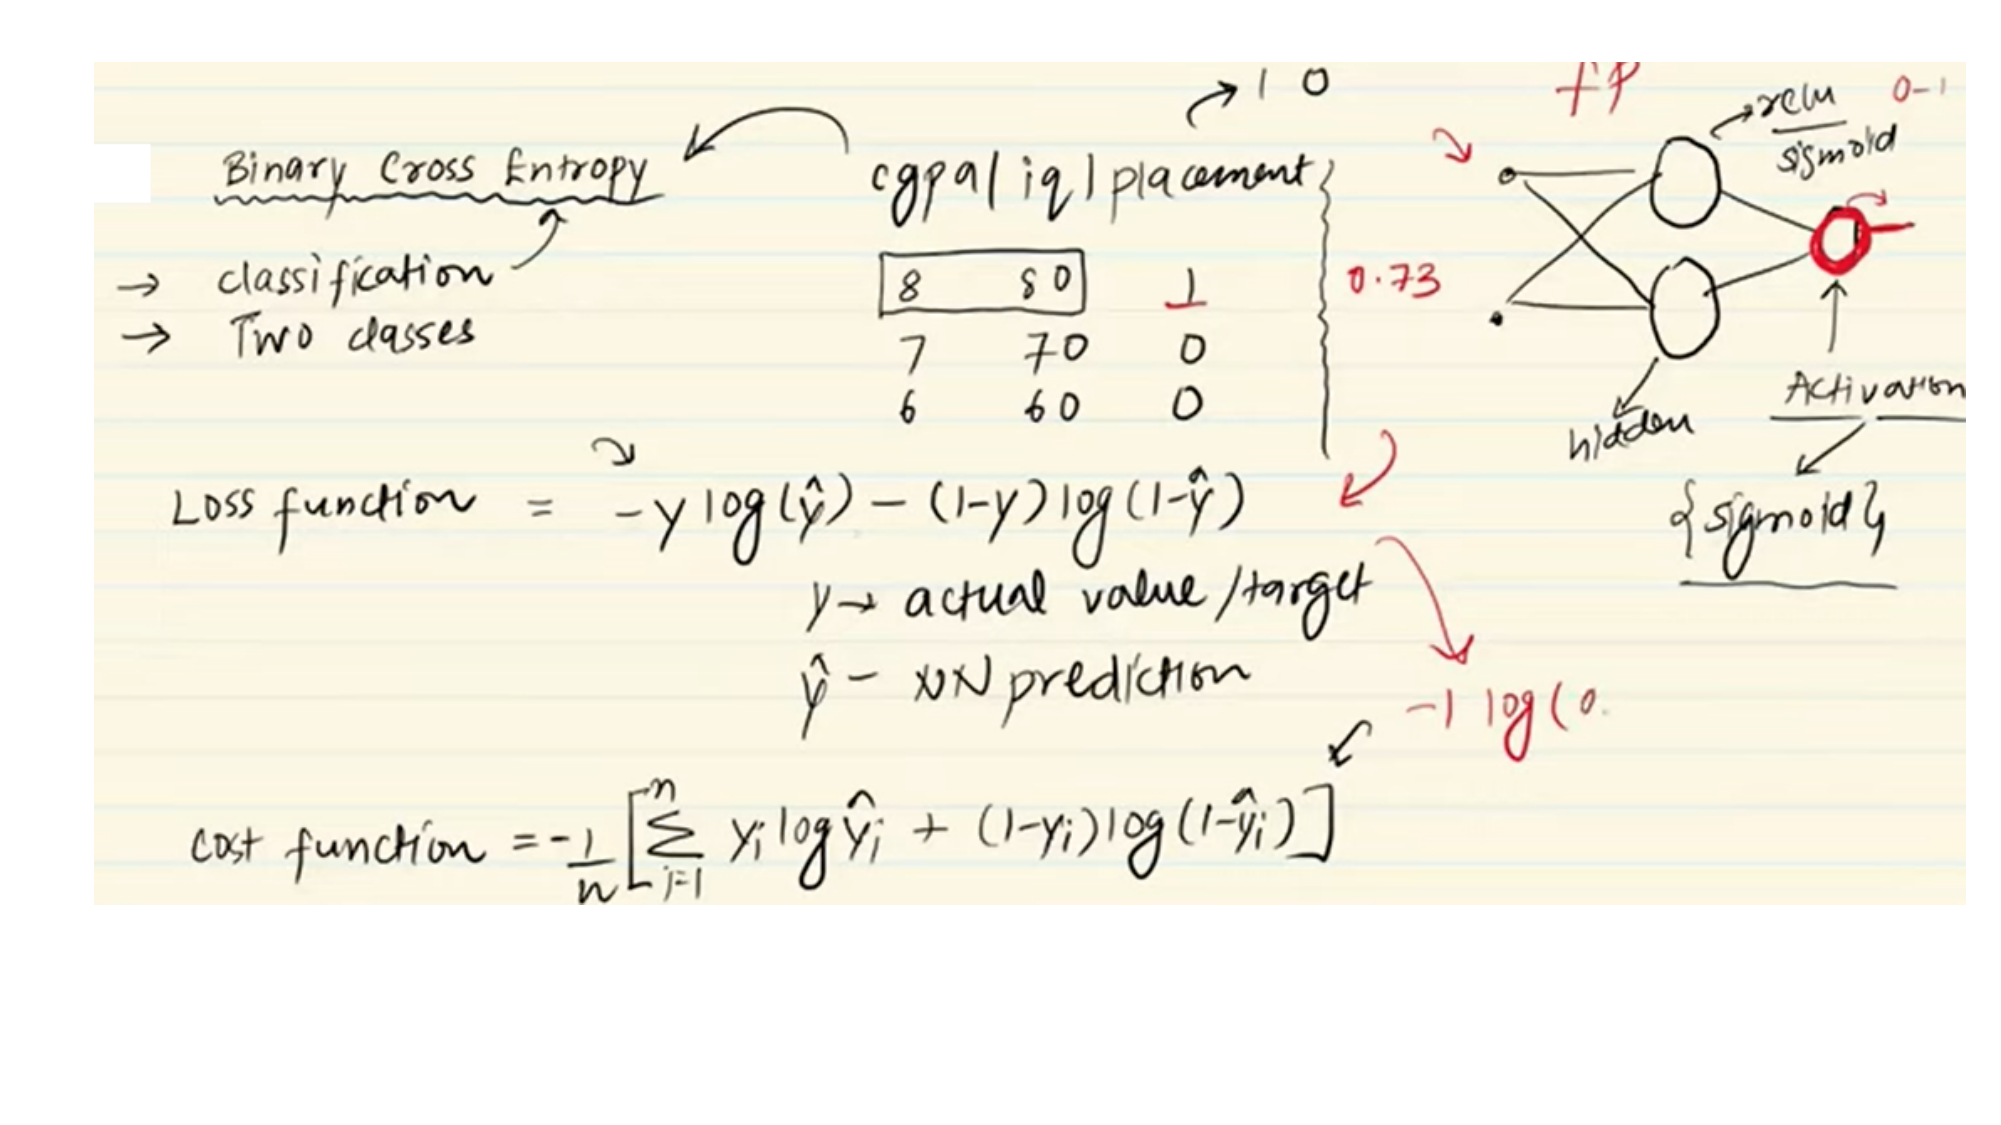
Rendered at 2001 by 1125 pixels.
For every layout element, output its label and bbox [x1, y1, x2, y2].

picture [94, 62, 1966, 905]
